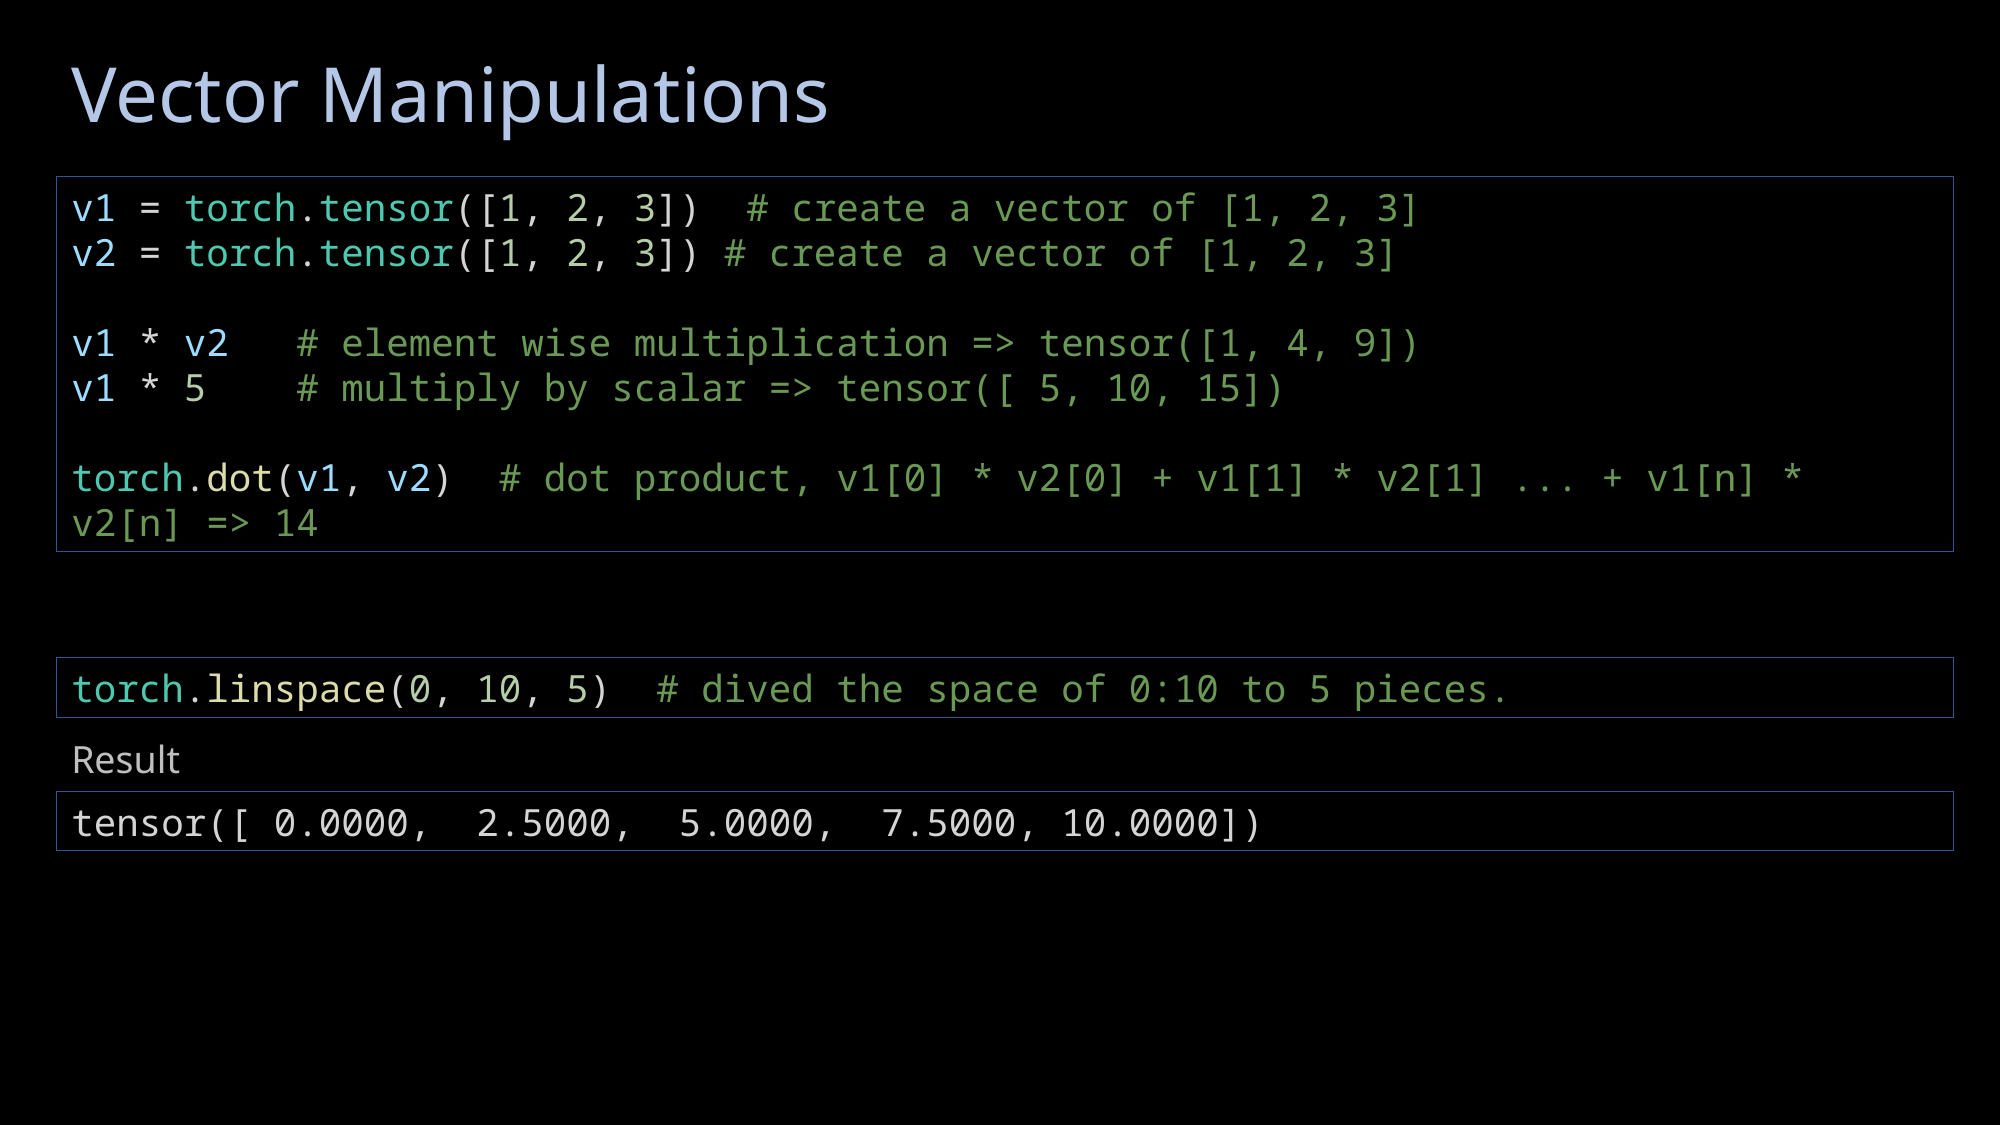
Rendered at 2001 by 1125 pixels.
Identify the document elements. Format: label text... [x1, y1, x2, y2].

title Vector Manipulations [56, 48, 1839, 147]
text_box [56, 657, 1954, 852]
text_box v1 = torch.tensor([1, 2, 3]) # create a vector of [1, 2, 3] v2 = torch.tensor([1, 2, 3]) # create a vector of [1, 2, 3] v1 * v2 # element wise multiplication => tensor([1, 4, 9]) v1 * 5 # multiply by scalar => tensor([ 5, 10, 15]) torch.dot(v1, v2) # dot product, v1[0] * v2[0] + v1[1] * v2[1] ... + v1[n] * v2[n] => 14 [56, 176, 1954, 552]
